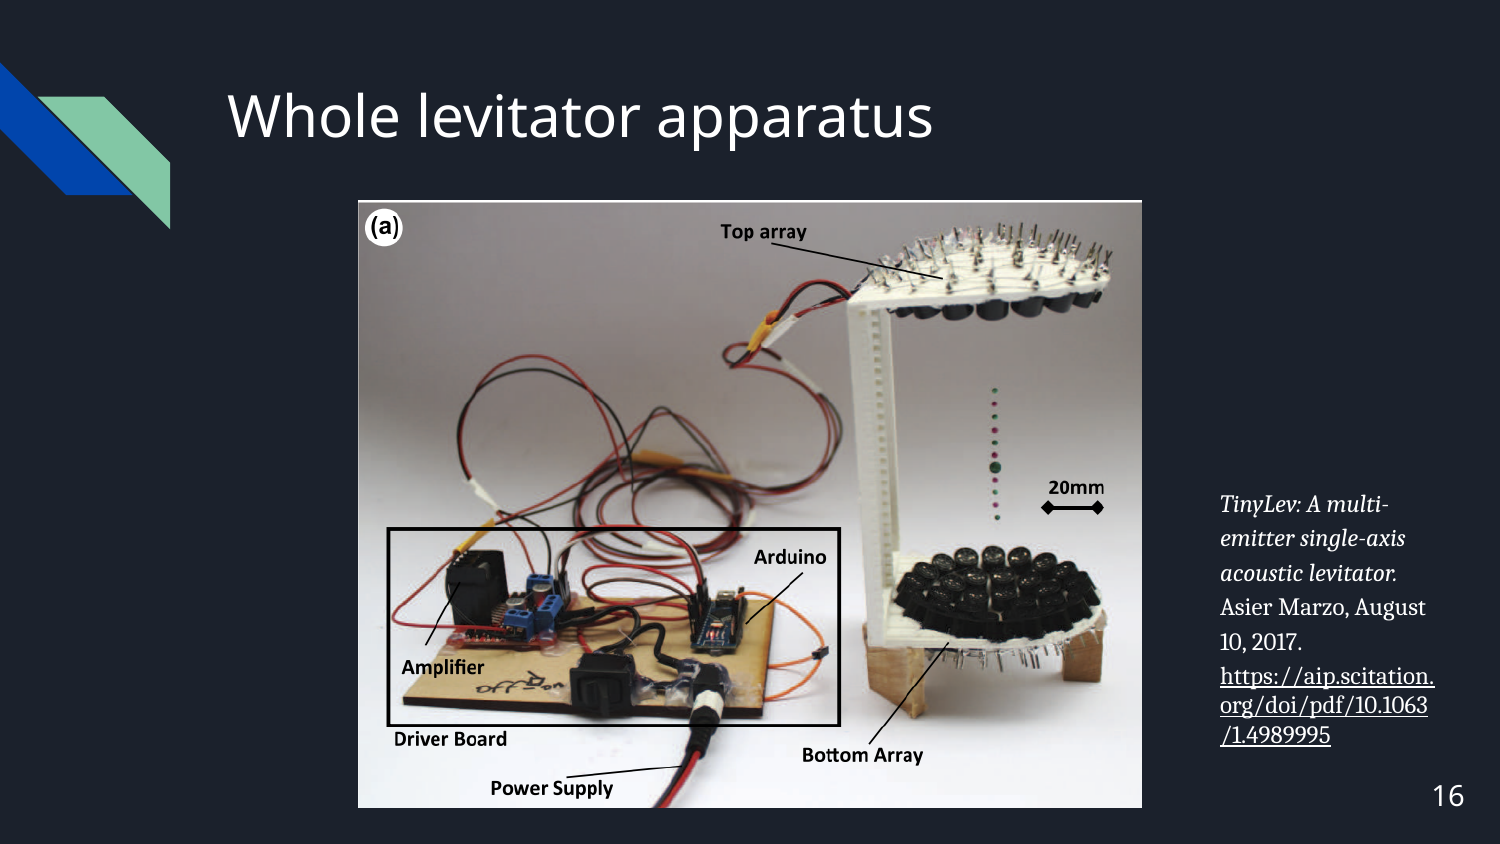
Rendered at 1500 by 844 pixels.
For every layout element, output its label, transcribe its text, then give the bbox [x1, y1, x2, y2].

picture [358, 200, 1142, 808]
title Whole levitator apparatus [212, 64, 1368, 215]
slide_number ‹#› [1389, 764, 1480, 830]
text_box TinyLev: A multi-emitter single-axis acoustic levitator. Asier Marzo, August 10, 2017. https://aip.scitation.org/doi/pdf/10.1063/1.4989995 [1205, 467, 1452, 739]
